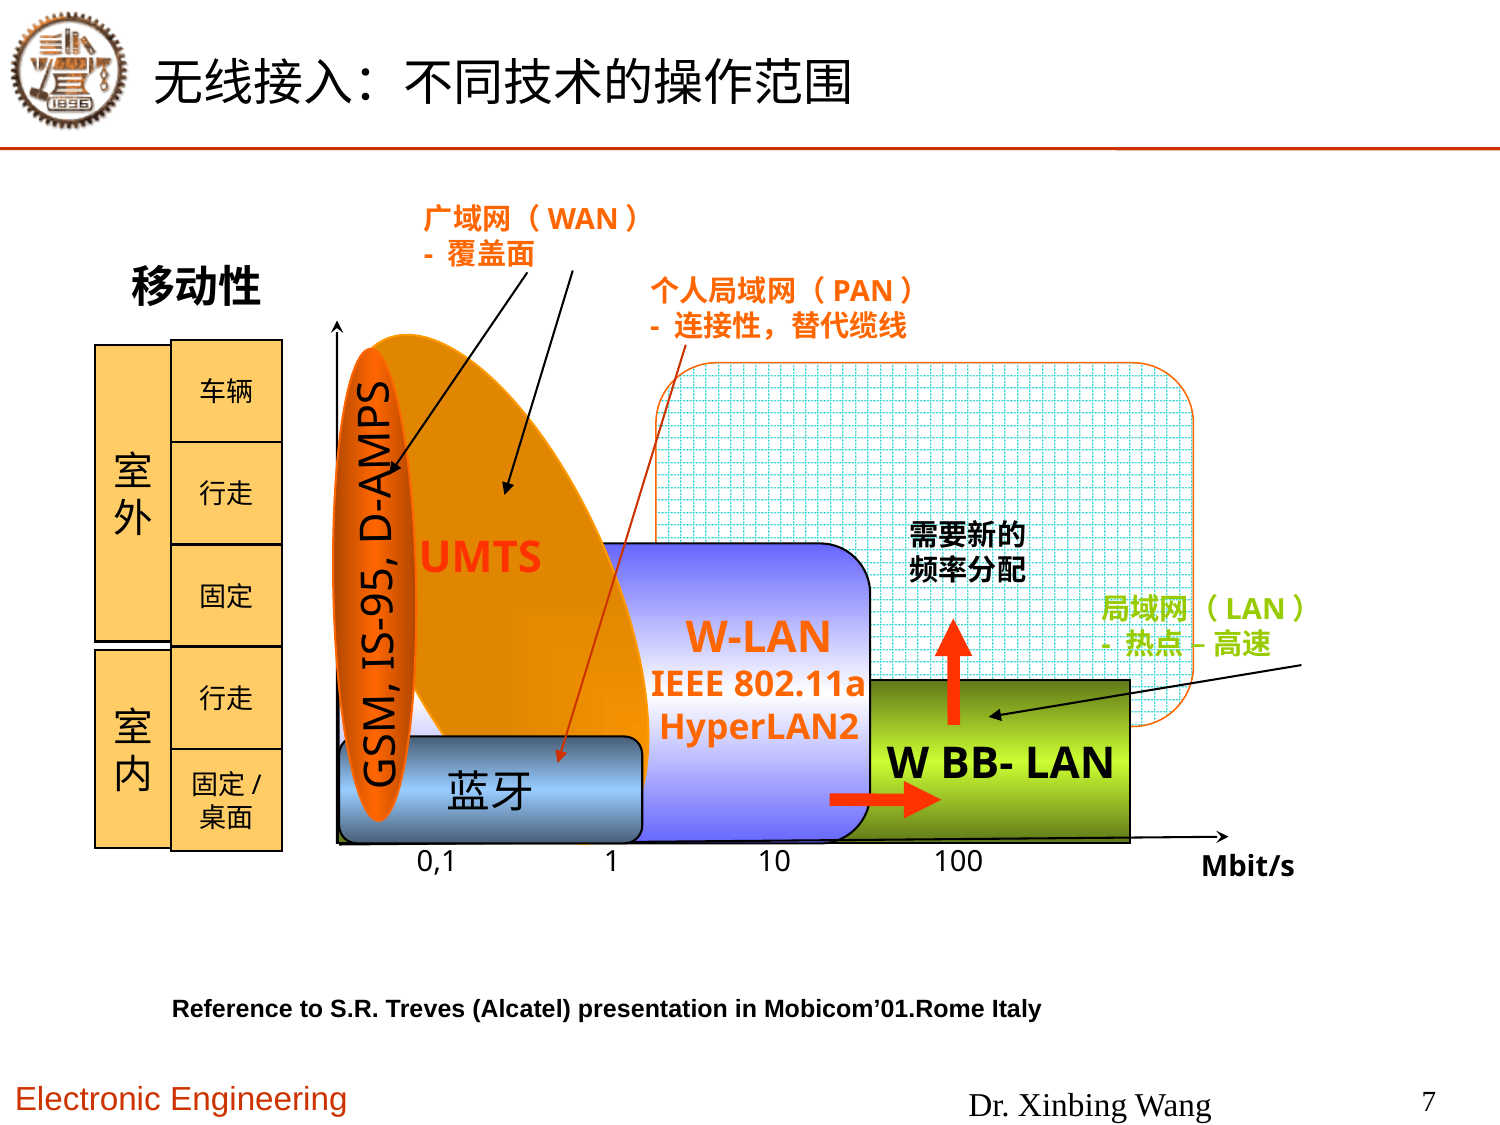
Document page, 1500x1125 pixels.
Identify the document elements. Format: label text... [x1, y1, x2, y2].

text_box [96, 192, 1335, 886]
picture [3, 7, 136, 141]
title 无线接入：不同技术的操作范围 [138, 23, 1500, 138]
slide_number 7 [1326, 1080, 1452, 1119]
footer Dr. Xinbing Wang [907, 1084, 1273, 1123]
text_box Reference to S.R. Treves (Alcatel) presentation in Mobicom’01.Rome Italy [157, 952, 1075, 1037]
